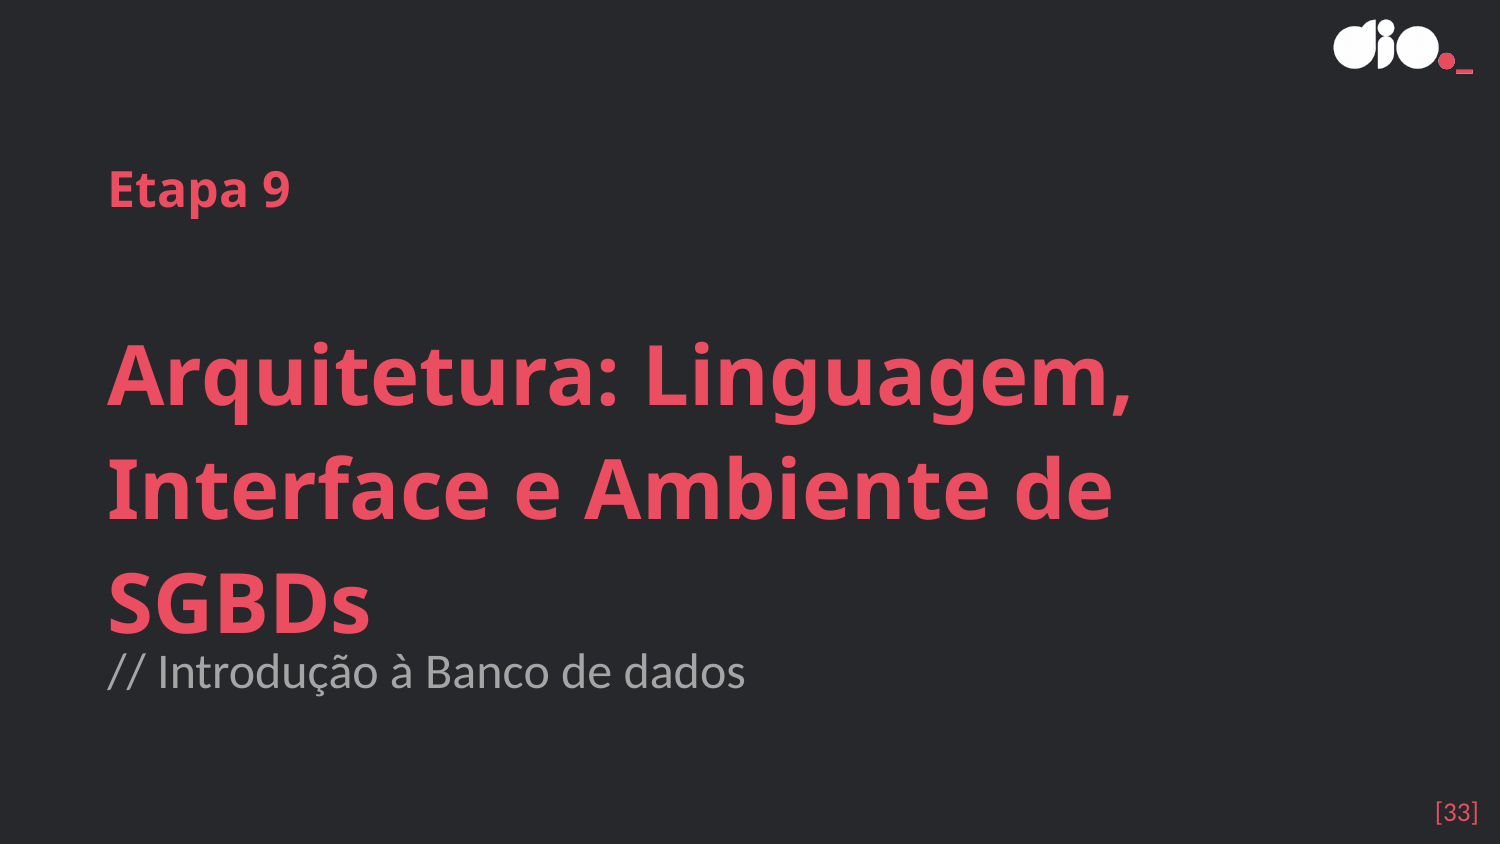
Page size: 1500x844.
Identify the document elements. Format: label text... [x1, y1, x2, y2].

slide_number [<número>] [1403, 779, 1494, 844]
picture [1332, 19, 1473, 75]
text_box Arquitetura: Linguagem, Interface e Ambiente de SGBDs [92, 292, 1411, 558]
text_box Etapa 9 [92, 142, 1309, 223]
text_box // Introdução à Banco de dados [92, 635, 1309, 701]
